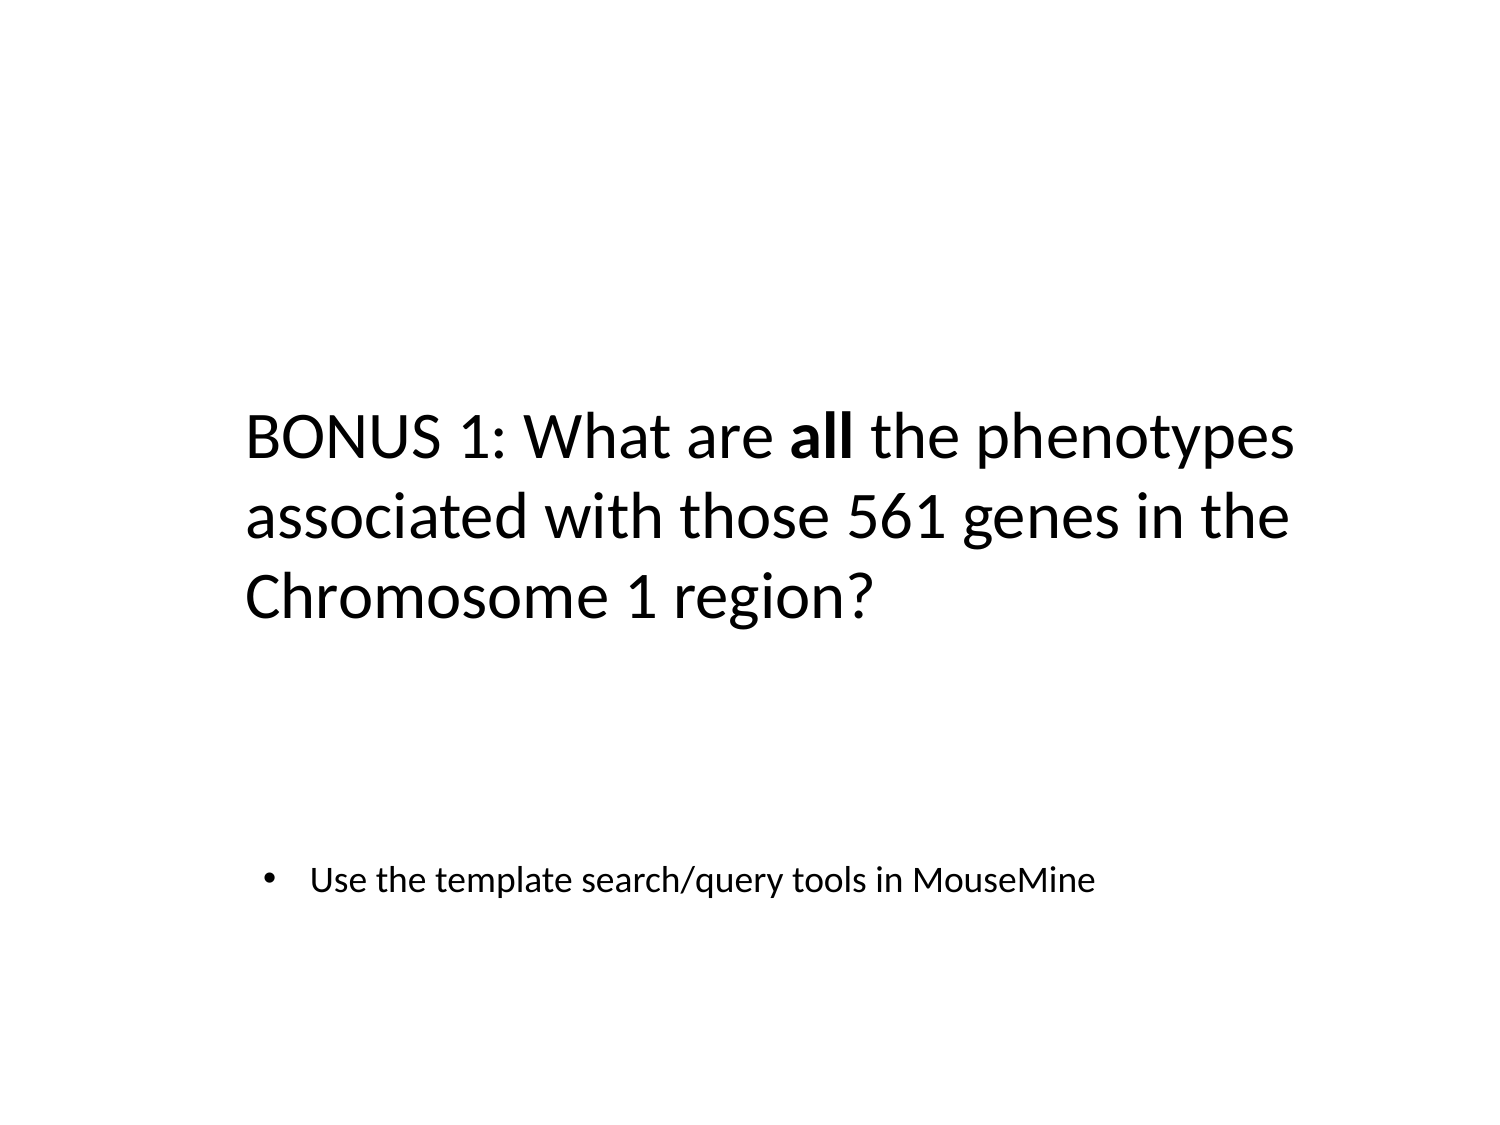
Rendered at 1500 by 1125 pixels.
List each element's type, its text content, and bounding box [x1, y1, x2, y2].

text_box BONUS 1: What are all the phenotypes associated with those 561 genes in the Chromosome 1 region? [230, 384, 1387, 640]
text_box Use the template search/query tools in MouseMine [248, 847, 1113, 907]
